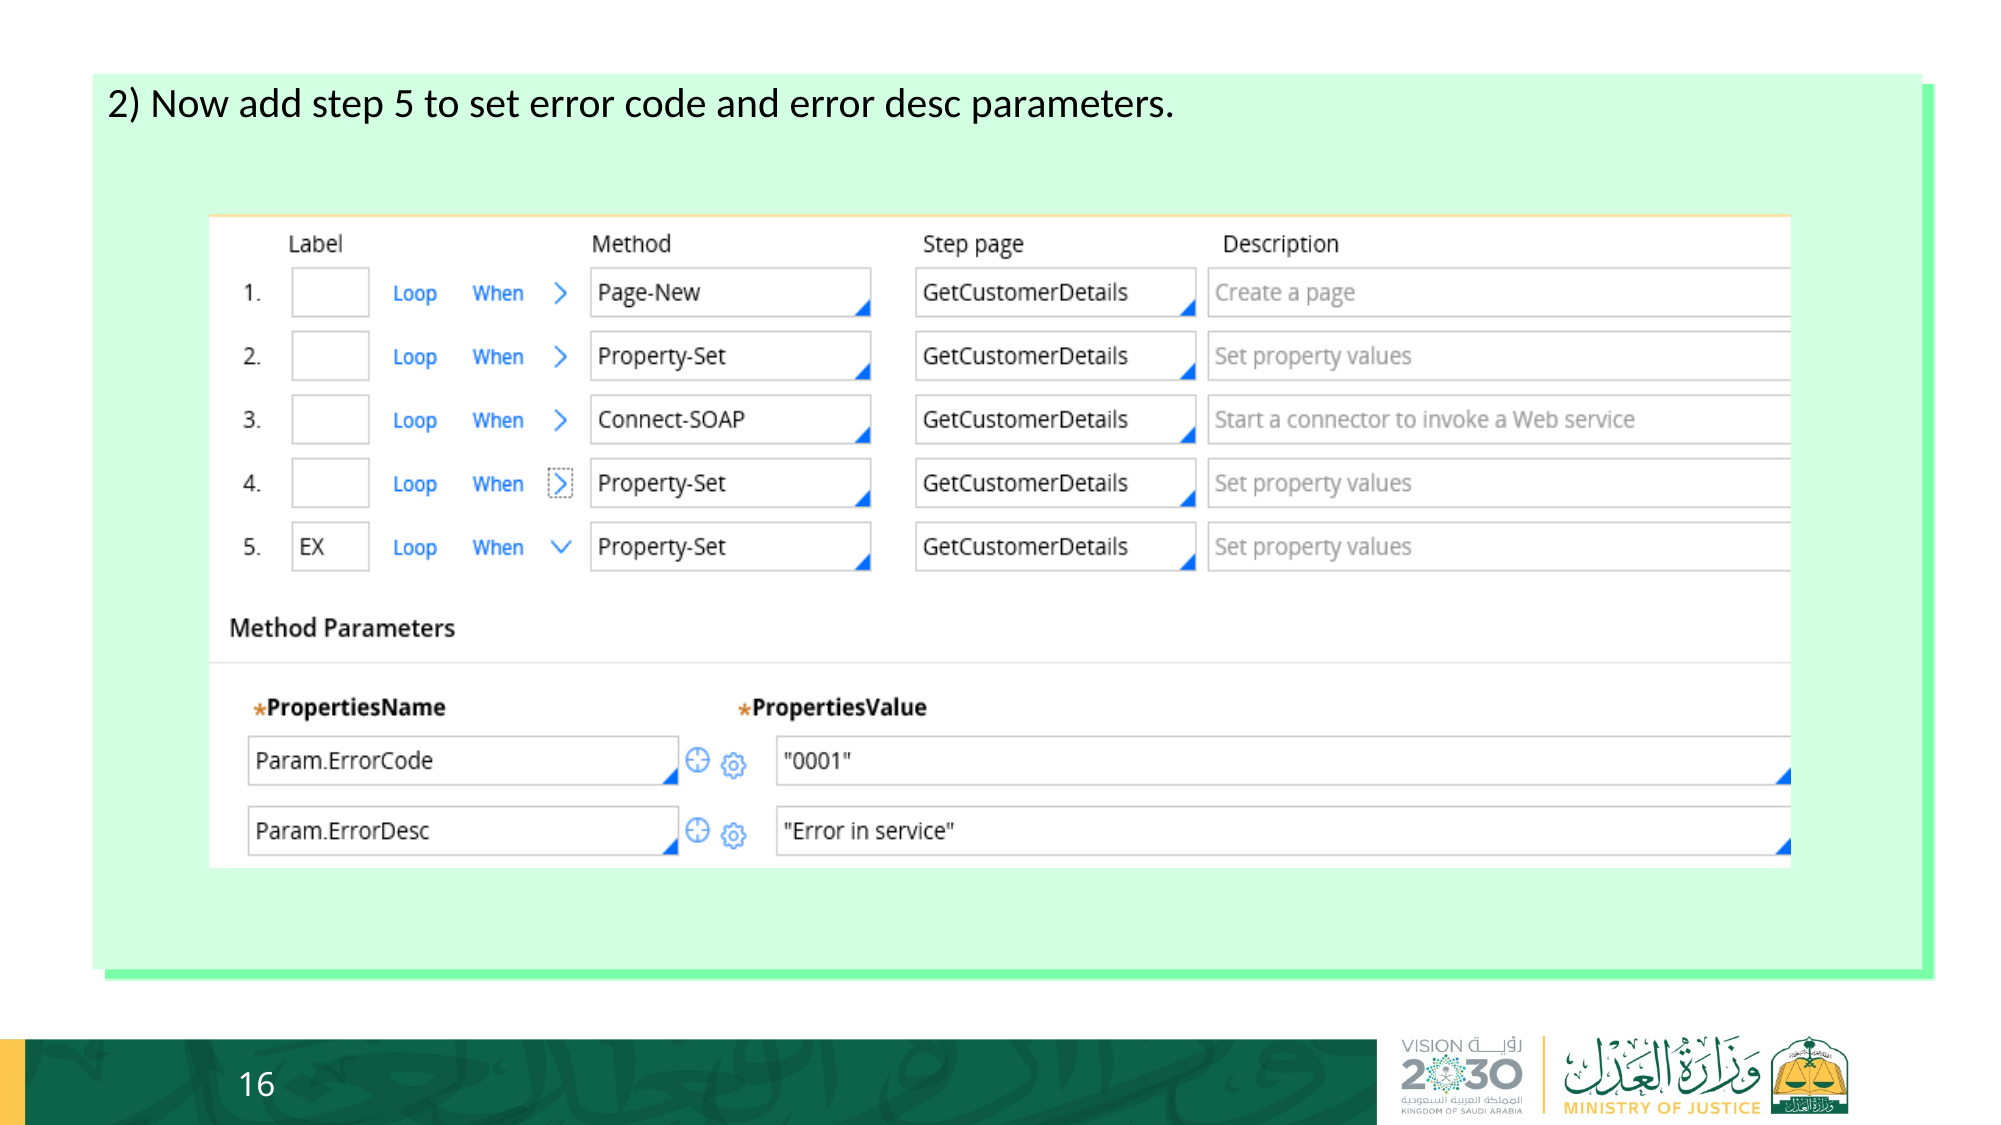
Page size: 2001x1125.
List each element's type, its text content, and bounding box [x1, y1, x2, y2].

text_box 2) Now add step 5 to set error code and error desc parameters. [92, 73, 1923, 970]
picture [0, 1036, 1379, 1125]
picture [1394, 1024, 1863, 1125]
slide_number 16 [31, 1056, 482, 1116]
picture [209, 214, 1791, 868]
